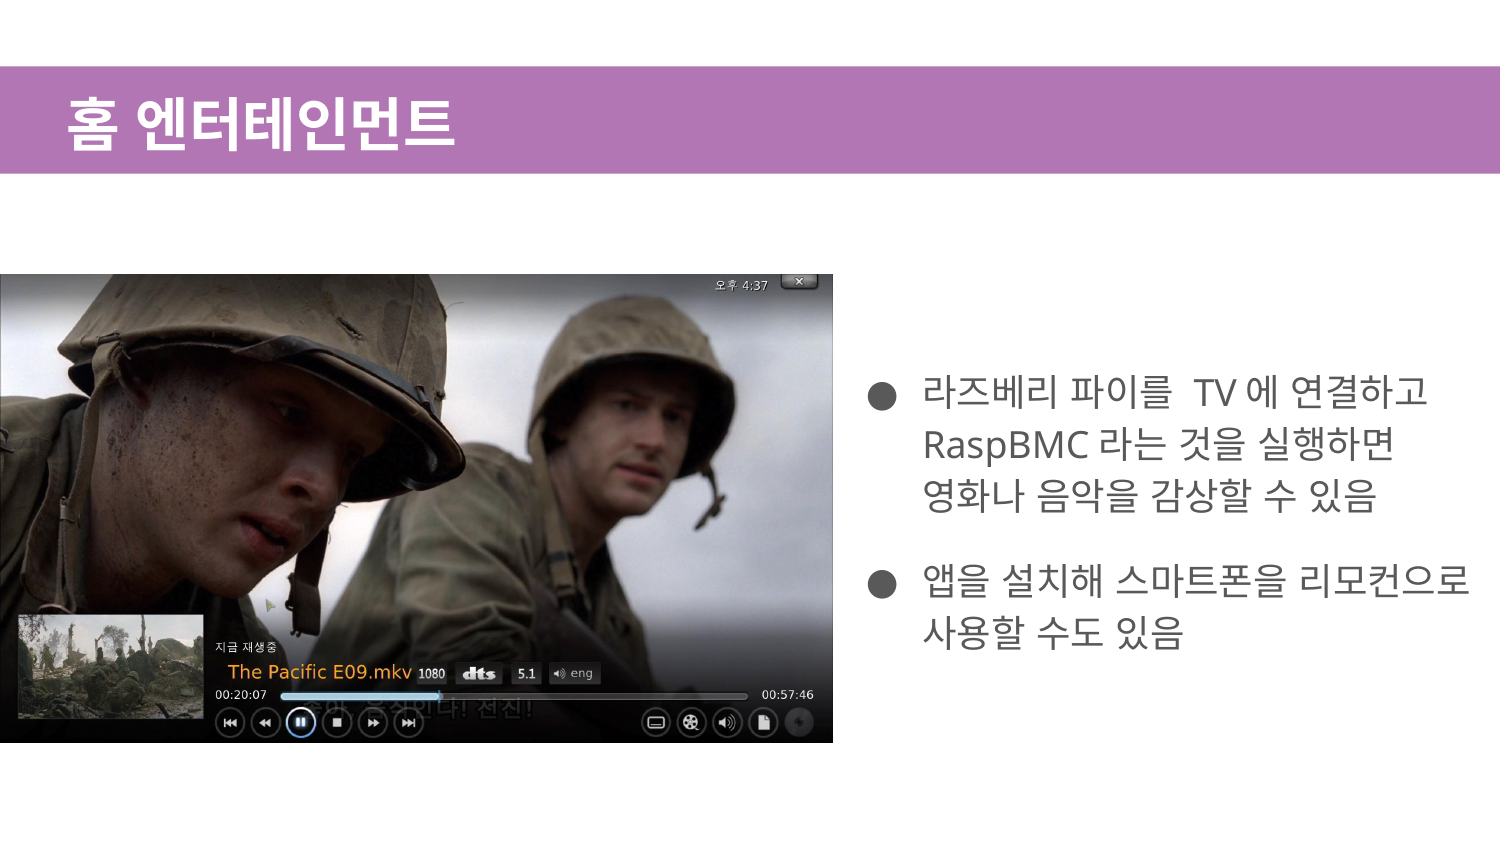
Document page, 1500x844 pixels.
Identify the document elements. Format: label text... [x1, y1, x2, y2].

picture [0, 274, 833, 743]
list 라즈베리 파이를 TV에 연결하고 RaspBMC라는 것을 실행하면 영화나 음악을 감상할 수 있음 앱을 설치해 스마트폰을 리모컨으로 사용할 수도 있음 [832, 173, 1500, 844]
title 홈 엔터테인먼트 [51, 72, 1449, 167]
